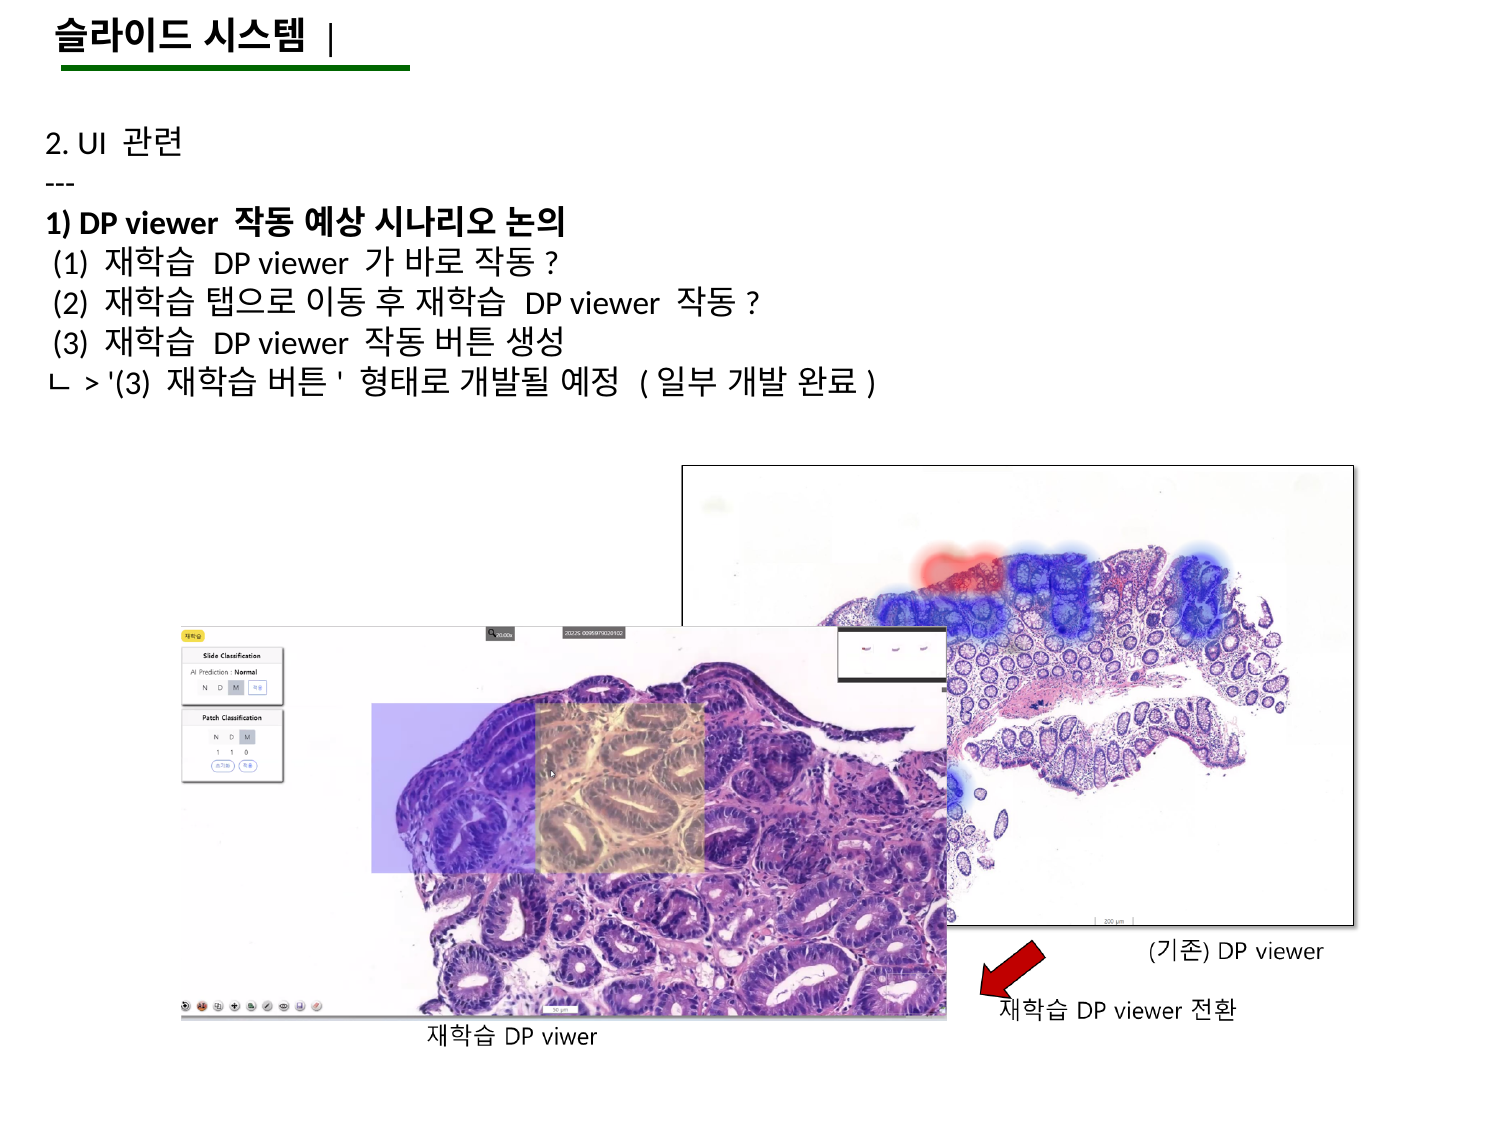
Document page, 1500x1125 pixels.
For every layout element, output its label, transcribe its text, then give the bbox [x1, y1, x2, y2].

text_box 2. UI 관련 --- 1) DP viewer 작동 예상 시나리오 논의 (1) 재학습 DP viewer 가 바로 작동? (2) 재학습 탭으로 이동 후 재학습 DP viewer 작동? (3) 재학습 DP viewer 작동 버튼 생성 ㄴ> '(3) 재학습 버튼' 형태로 개발될 예정 (일부 개발 완료) [30, 113, 1187, 409]
picture [181, 462, 1362, 1064]
text_box 슬라이드 시스템 | [40, 4, 1085, 65]
